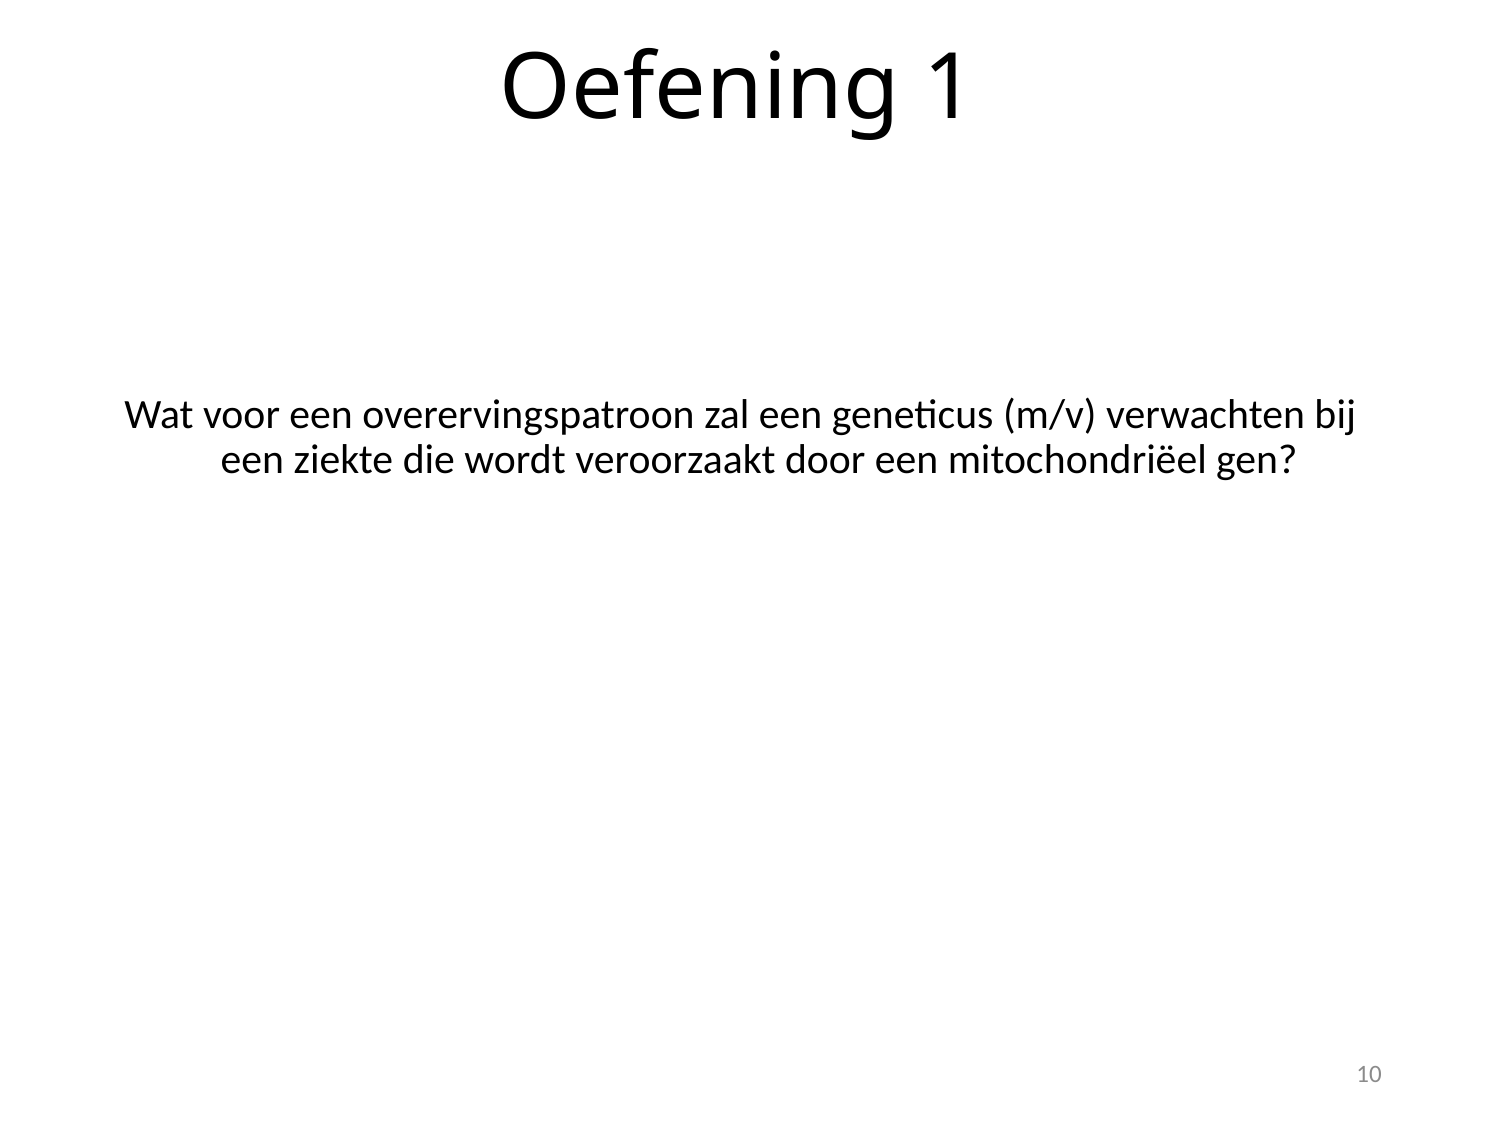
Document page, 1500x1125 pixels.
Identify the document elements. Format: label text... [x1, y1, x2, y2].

list Wat voor een overervingspatroon zal een geneticus (m/v) verwachten bij een ziekte die wordt veroorzaakt door een mitochondriëel gen? [93, 385, 1388, 1005]
title Oefening 1 [75, 0, 1425, 183]
slide_number 10 [1059, 1042, 1397, 1103]
